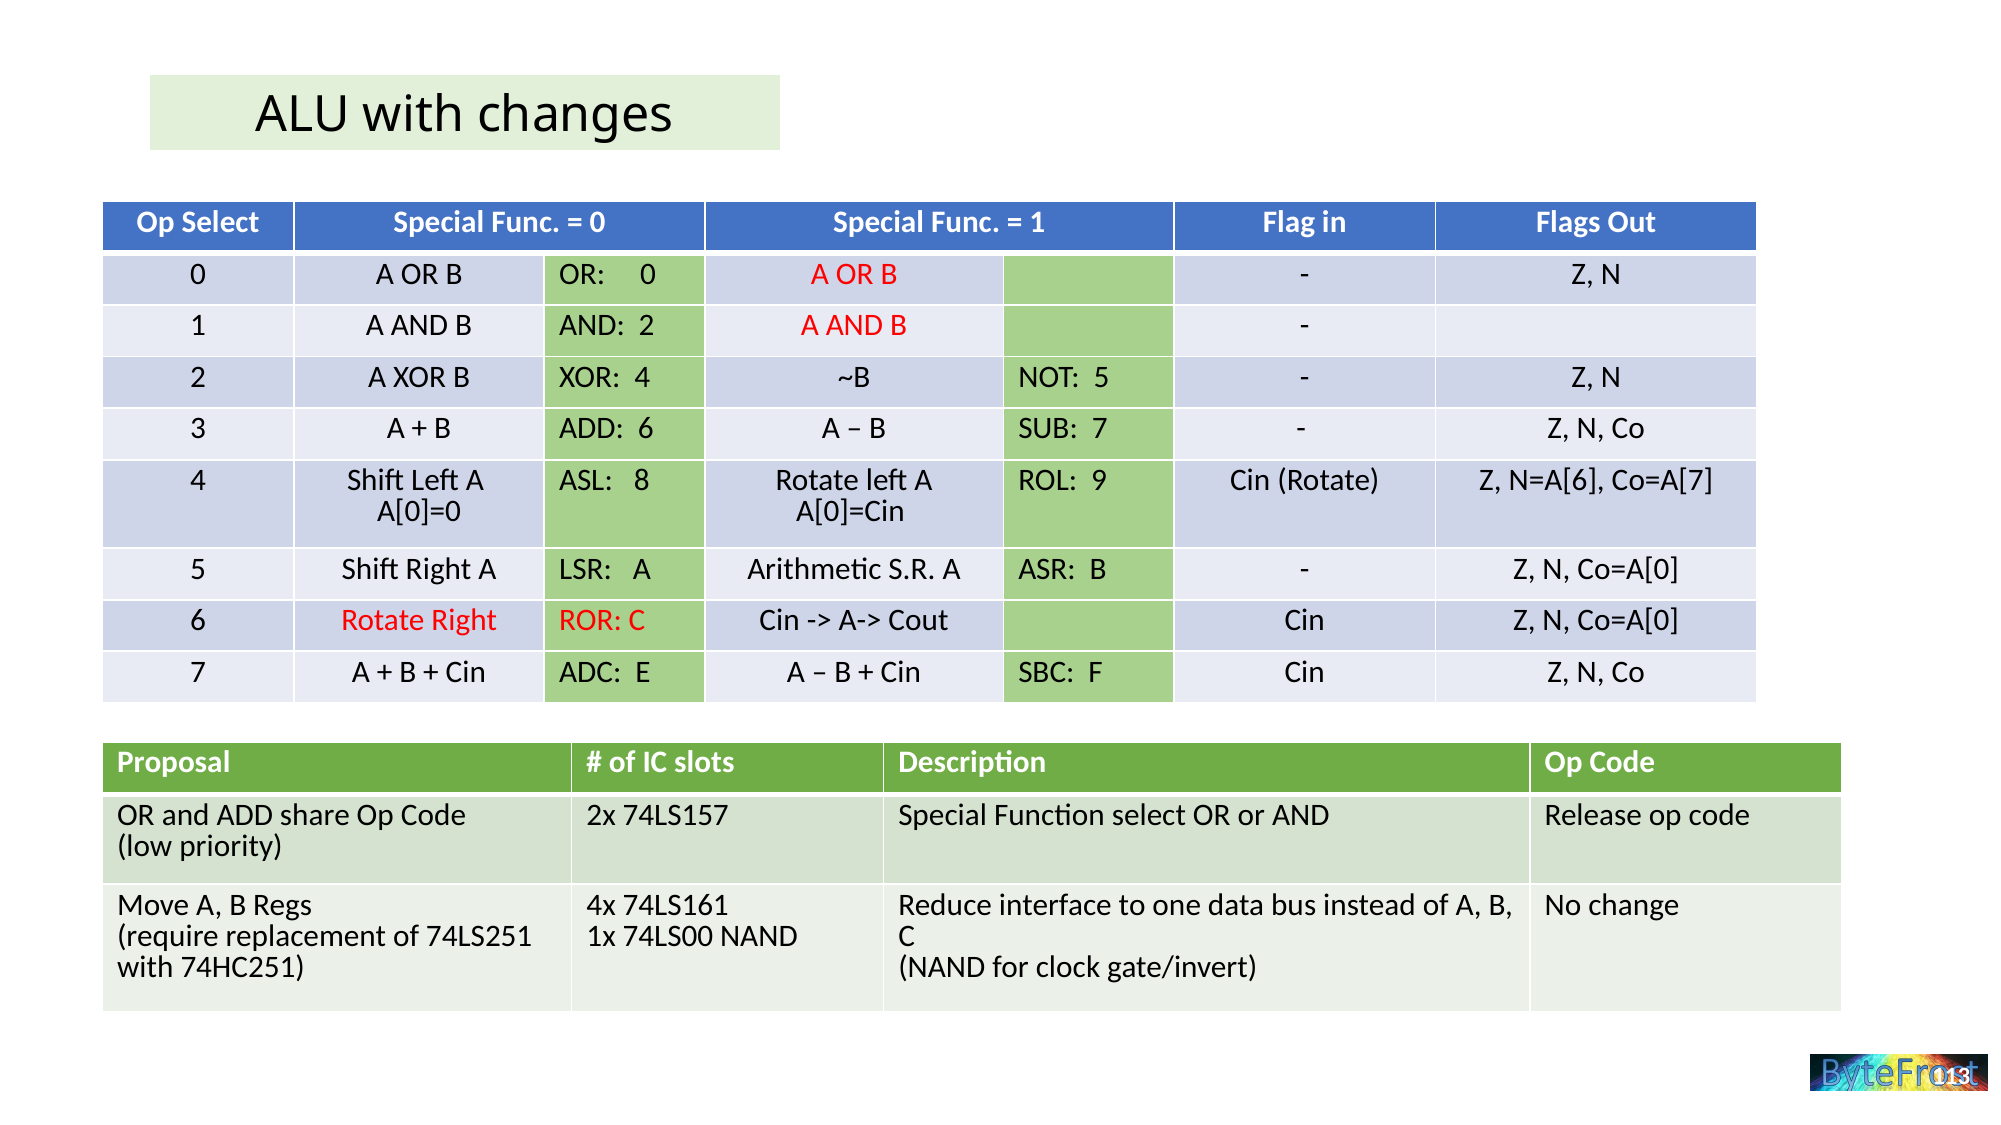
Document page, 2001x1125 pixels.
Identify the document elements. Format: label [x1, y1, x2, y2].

table_cell [1175, 652, 1435, 702]
table_cell [103, 256, 293, 304]
table_cell [1175, 461, 1435, 547]
table_cell [1531, 797, 1841, 883]
table_cell [1004, 461, 1173, 547]
table_header [1531, 743, 1841, 792]
table_cell [1004, 652, 1173, 702]
table_cell [295, 652, 543, 702]
table_cell [545, 549, 704, 599]
table_cell [103, 549, 293, 599]
table_cell [706, 357, 1003, 407]
table_cell [706, 409, 1003, 459]
table_cell [103, 357, 293, 407]
table_cell [1436, 357, 1756, 407]
table_cell [1531, 885, 1841, 1011]
table_cell [706, 461, 1003, 547]
table_header [706, 202, 1173, 250]
table_header [295, 202, 704, 250]
table_cell [545, 652, 704, 702]
table_header [1175, 202, 1435, 250]
table_header [103, 202, 293, 250]
table_cell [103, 652, 293, 702]
table_cell [1175, 549, 1435, 599]
table_cell [1175, 306, 1435, 356]
table_cell [103, 306, 293, 356]
table_cell [706, 256, 1003, 304]
table_cell [1004, 306, 1173, 356]
table_cell [706, 306, 1003, 356]
table_cell [572, 797, 883, 883]
table_cell [1004, 549, 1173, 599]
text_box [1535, 1044, 1986, 1105]
table_cell [1436, 652, 1756, 702]
table_cell [706, 601, 1003, 650]
table_cell [1175, 409, 1435, 459]
table_cell [1004, 601, 1173, 650]
table_cell [1436, 461, 1756, 547]
table_cell [103, 797, 571, 883]
table_cell [1436, 549, 1756, 599]
table_cell [295, 601, 543, 650]
table_cell [103, 601, 293, 650]
table_cell [103, 885, 571, 1011]
table_cell [884, 885, 1529, 1011]
table_header [884, 743, 1529, 792]
table_cell [545, 409, 704, 459]
table_cell [1175, 357, 1435, 407]
table_cell [1436, 306, 1756, 356]
table_cell [295, 549, 543, 599]
table_cell [295, 256, 543, 304]
table_cell [1436, 256, 1756, 304]
table_cell [1004, 256, 1173, 304]
table_cell [1004, 409, 1173, 459]
table_cell [572, 885, 883, 1011]
table_cell [545, 306, 704, 356]
picture [1810, 1054, 1988, 1091]
table_cell [706, 652, 1003, 702]
table_cell [1004, 357, 1173, 407]
table_cell [295, 306, 543, 356]
table_cell [884, 797, 1529, 883]
table_cell [545, 601, 704, 650]
table_cell [1436, 409, 1756, 459]
table_cell [295, 357, 543, 407]
table_cell [103, 409, 293, 459]
table_cell [545, 357, 704, 407]
title [150, 75, 780, 150]
table_cell [295, 409, 543, 459]
table_cell [295, 461, 543, 547]
table_cell [1175, 601, 1435, 650]
table_cell [103, 461, 293, 547]
table_cell [706, 549, 1003, 599]
table_header [1436, 202, 1756, 250]
table_cell [1436, 601, 1756, 650]
table_header [572, 743, 883, 792]
table_cell [1175, 256, 1435, 304]
table_cell [545, 256, 704, 304]
table_cell [545, 461, 704, 547]
table_header [103, 743, 571, 792]
